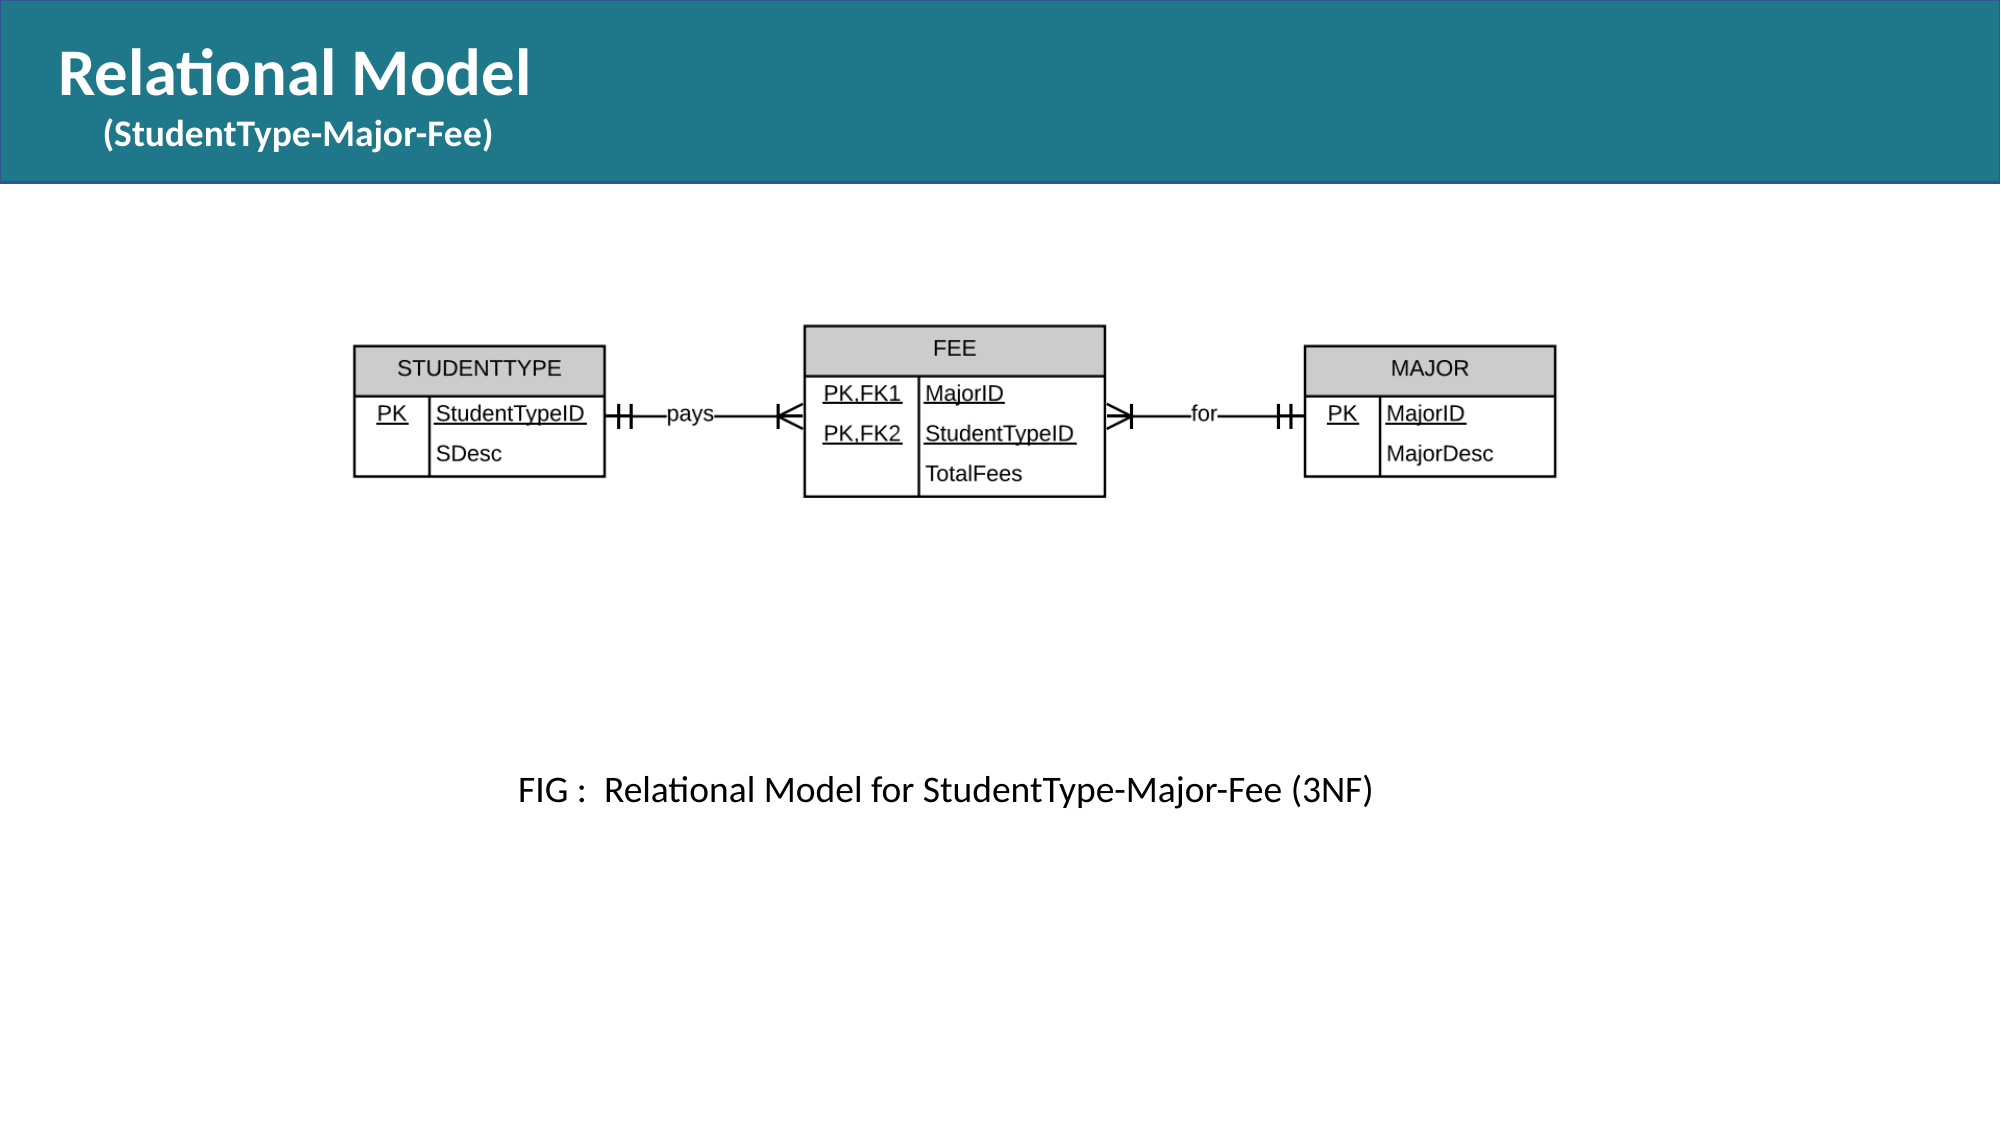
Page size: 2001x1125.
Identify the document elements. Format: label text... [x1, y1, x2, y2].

picture [269, 267, 1624, 591]
text_box FIG : Relational Model for StudentType-Major-Fee (3NF) [503, 757, 1390, 817]
text_box Relational Model (StudentType-Major-Fee) [0, 0, 2000, 184]
